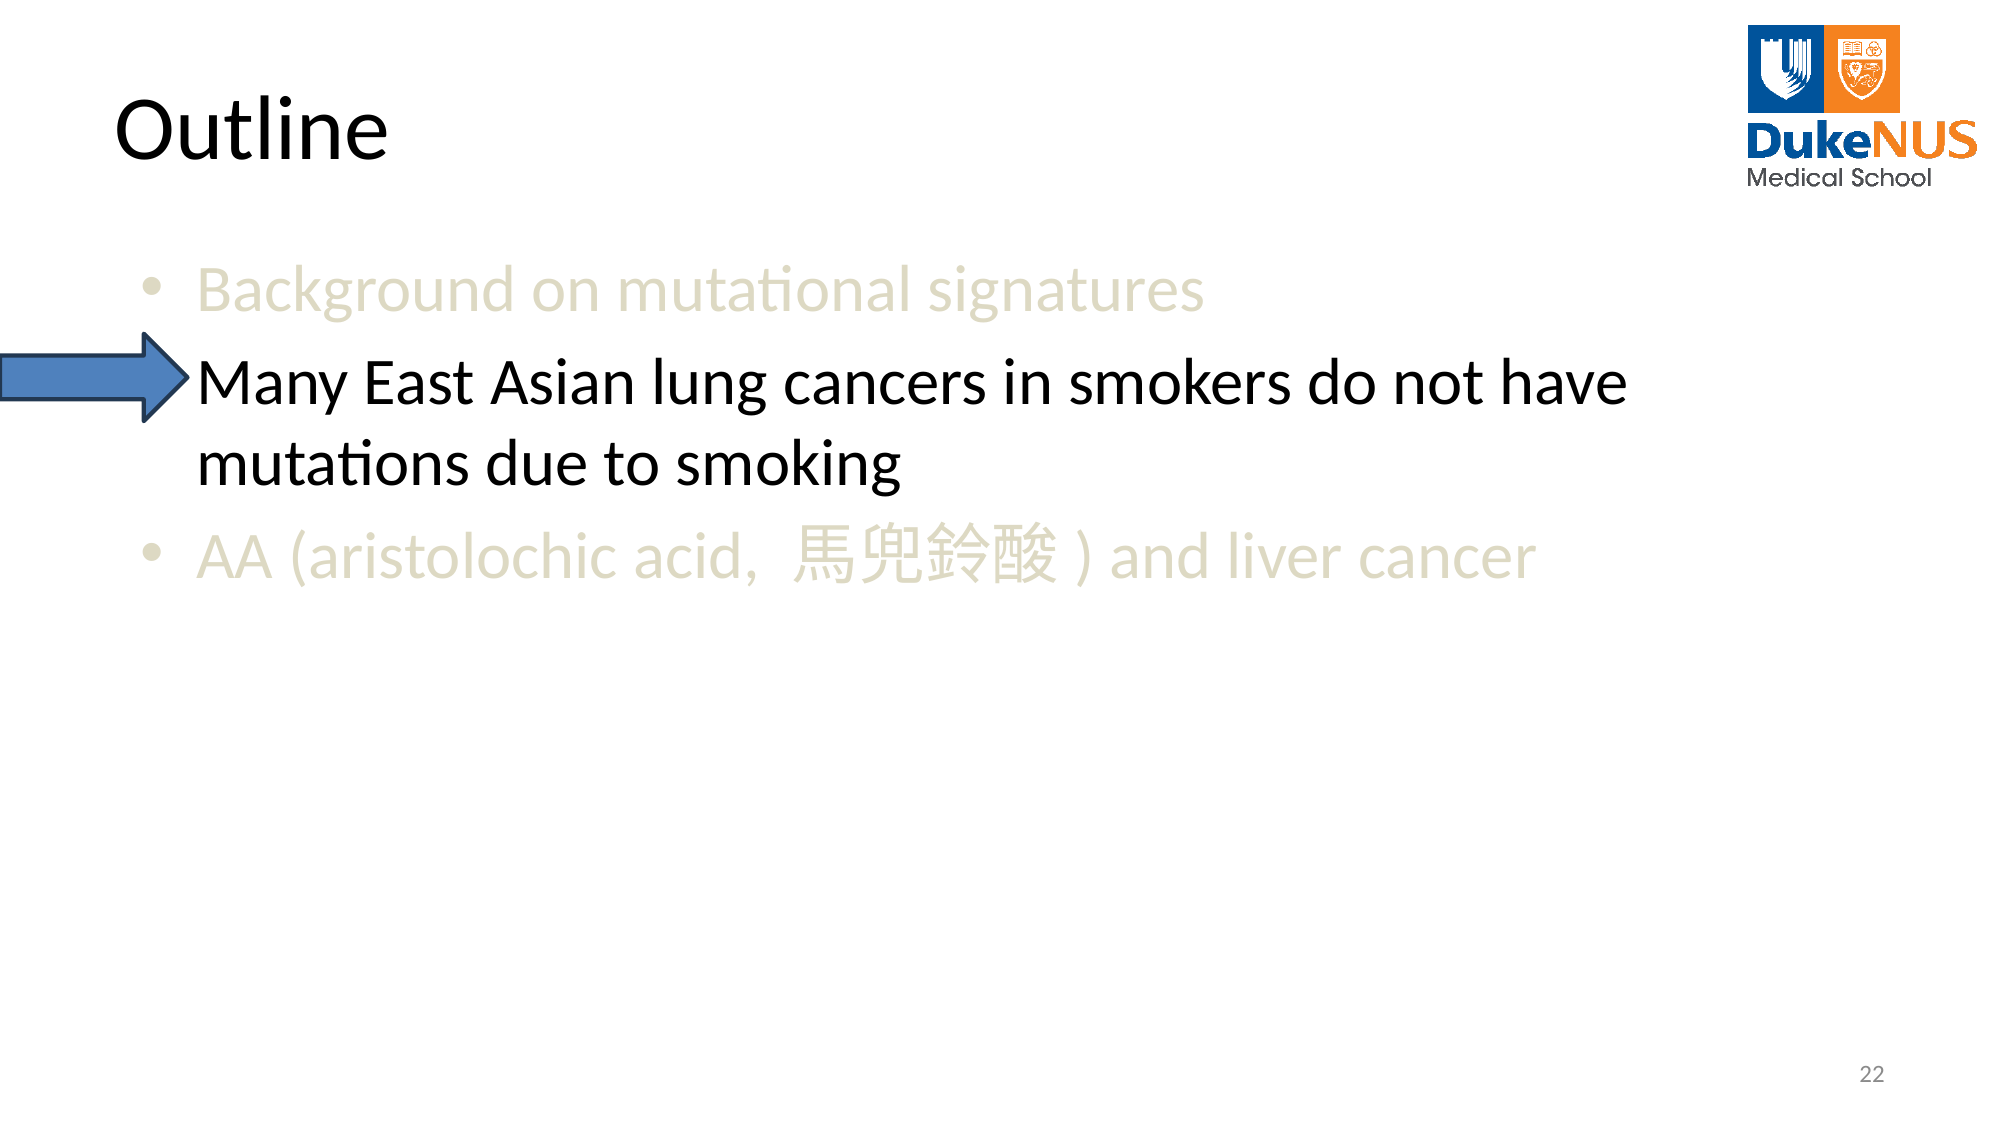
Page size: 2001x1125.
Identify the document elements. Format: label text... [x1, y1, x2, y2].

slide_number 22 [1433, 1042, 1900, 1103]
list Background on mutational signatures Many East Asian lung cancers in smokers do not have mutations due to smoking AA (aristolochic acid, 馬兜鈴酸) and liver cancer [125, 237, 1925, 980]
picture [1737, 12, 1978, 189]
text_box [0, 331, 190, 424]
title Outline [99, 45, 1613, 200]
